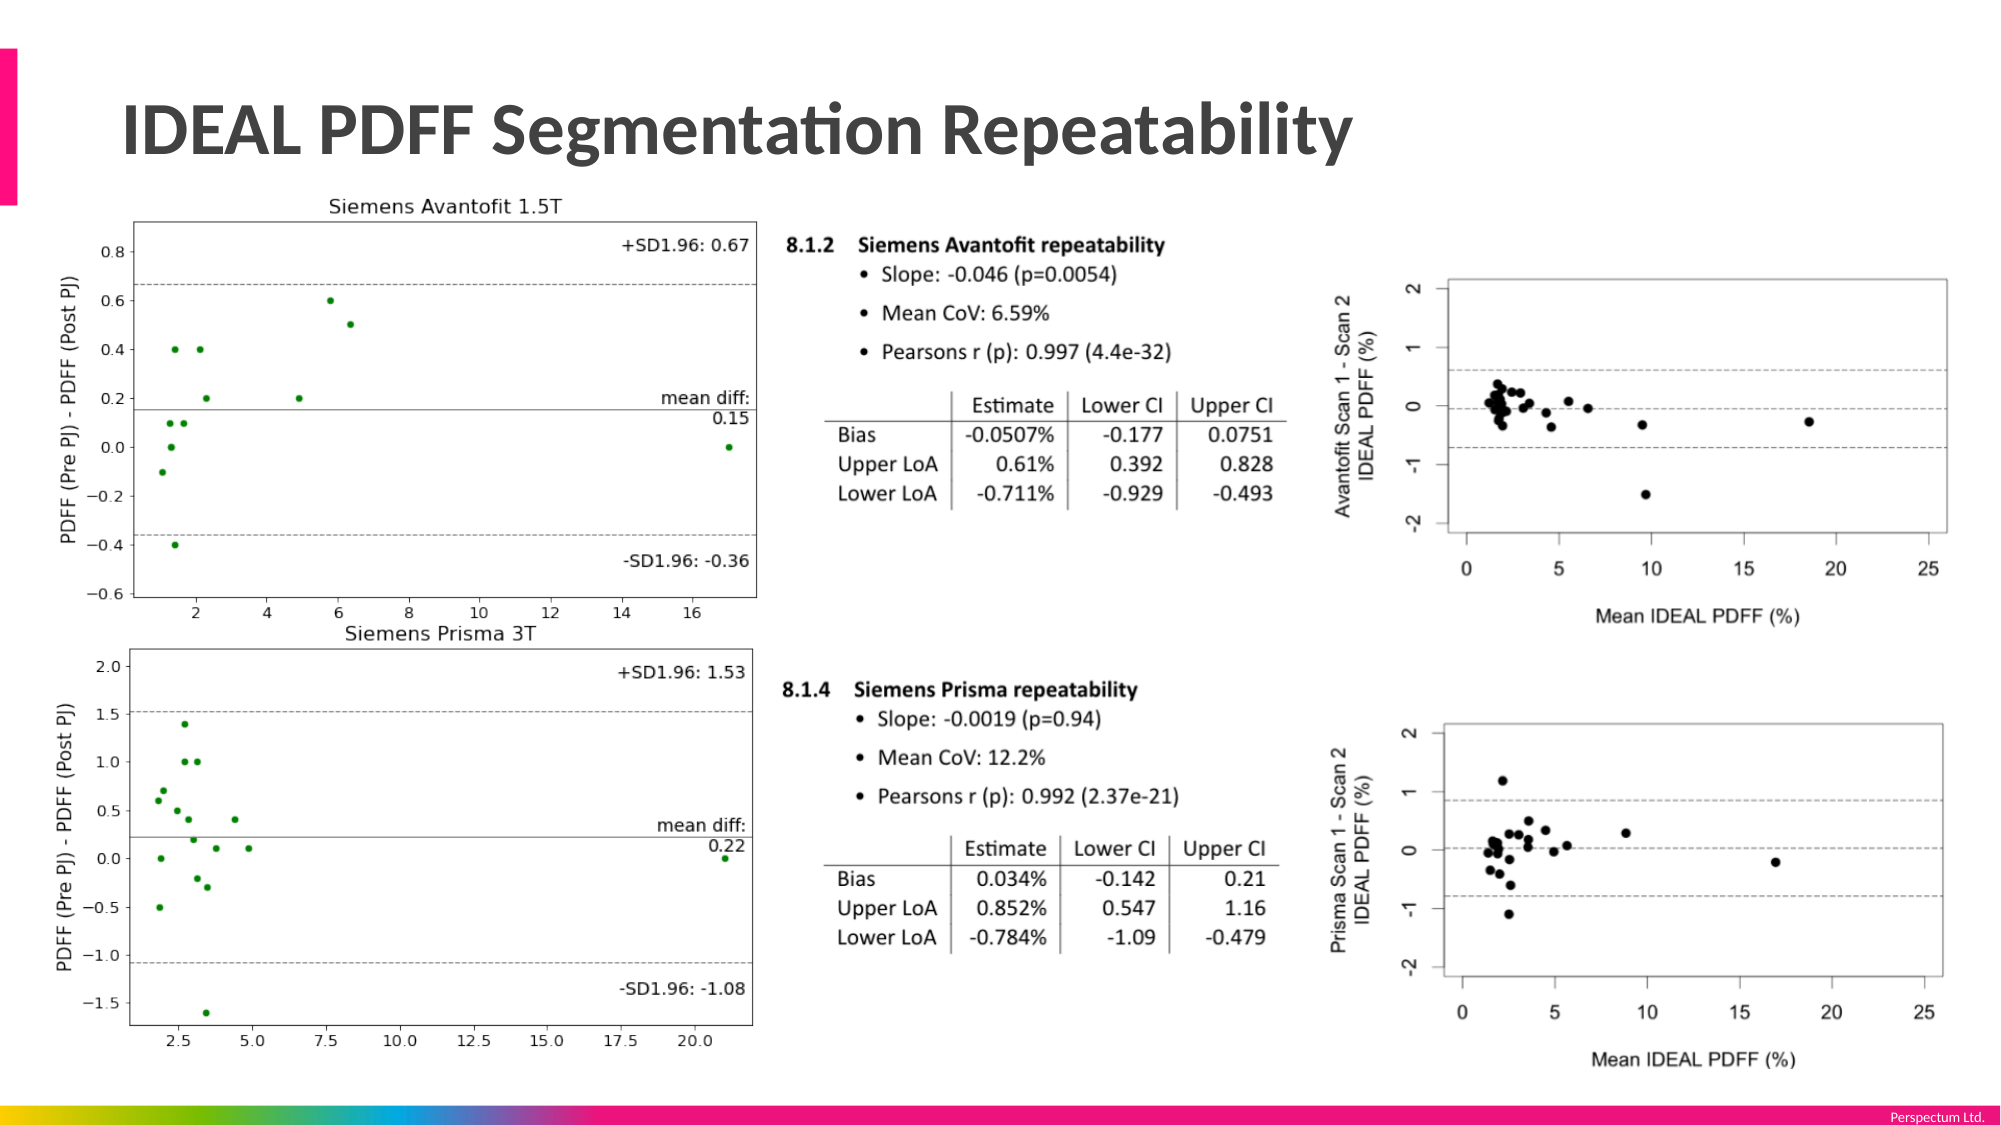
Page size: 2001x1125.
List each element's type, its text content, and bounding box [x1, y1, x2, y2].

title IDEAL PDFF Segmentation Repeatability [107, 56, 1925, 206]
picture [0, 0, 2001, 1125]
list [770, 230, 1966, 629]
